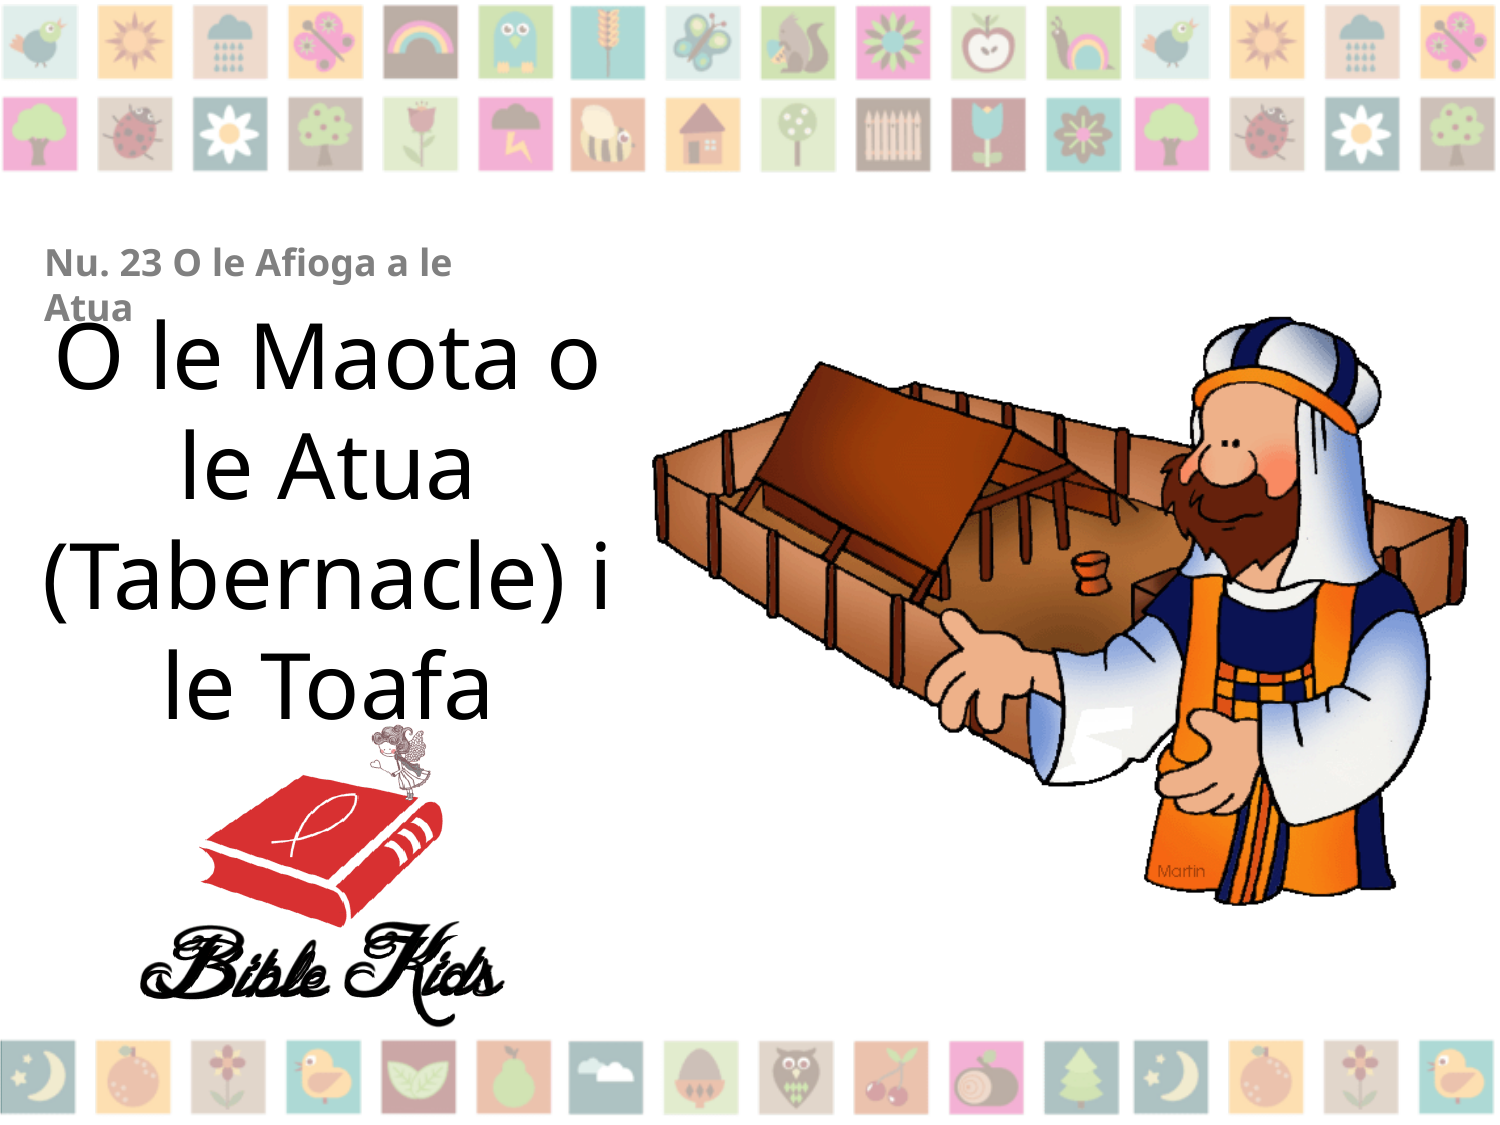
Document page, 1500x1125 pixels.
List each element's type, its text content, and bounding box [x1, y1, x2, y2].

text_box Nu. 23 O le Afioga a le Atua [29, 231, 514, 290]
picture [634, 300, 1484, 923]
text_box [0, 1028, 1500, 1118]
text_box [0, 3, 1500, 181]
text_box O le Maota o le Atua (Tabernacle) i le Toafa [5, 290, 651, 746]
picture [115, 692, 542, 1056]
